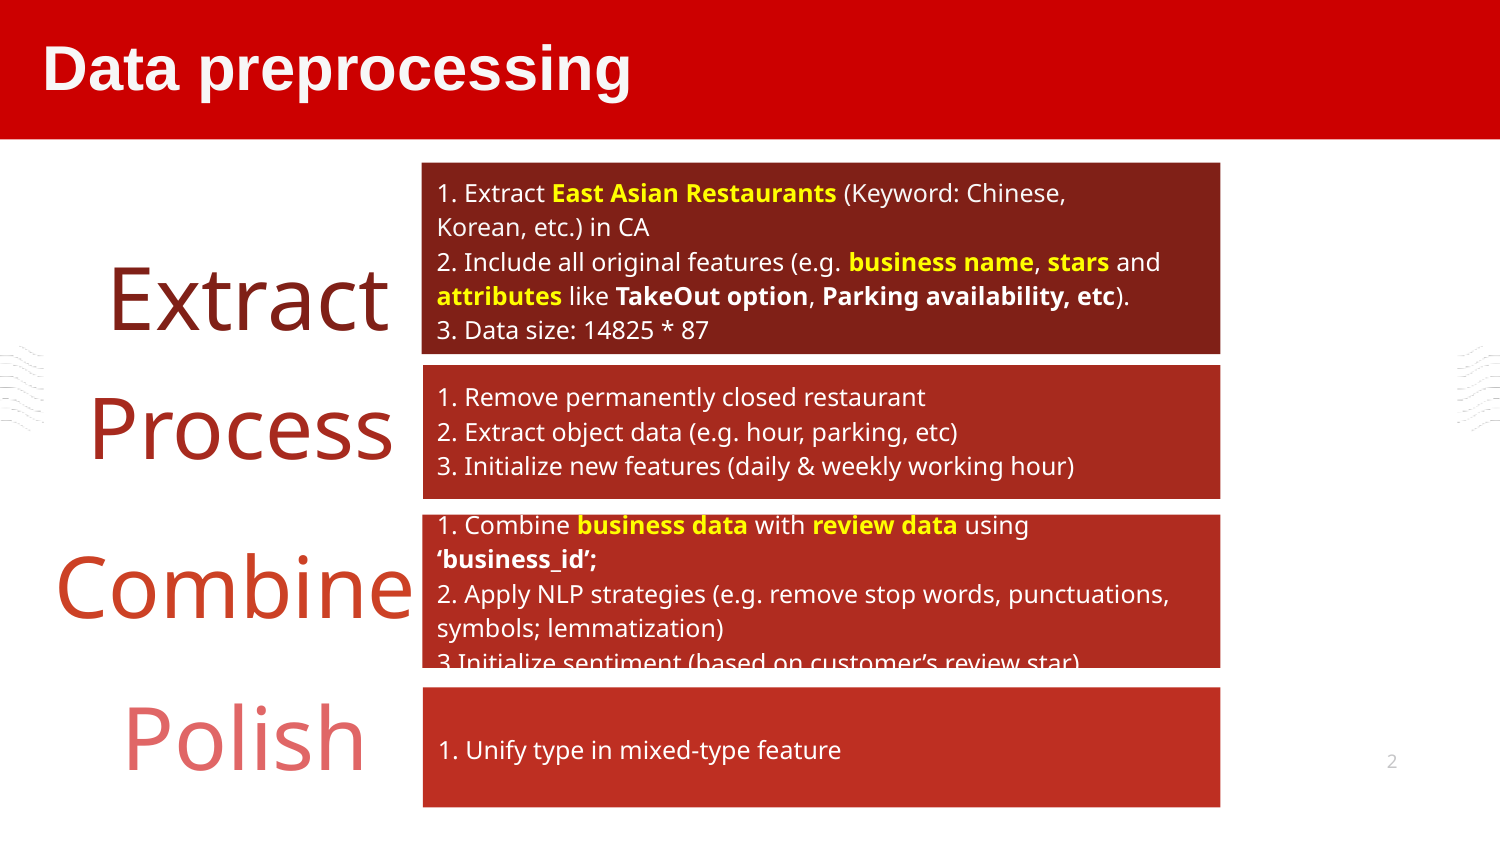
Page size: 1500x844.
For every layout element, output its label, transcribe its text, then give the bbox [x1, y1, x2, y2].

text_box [37, 364, 1221, 513]
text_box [91, 687, 1221, 808]
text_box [91, 162, 1221, 355]
list Data preprocessing [0, 0, 1500, 140]
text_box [15, 514, 1221, 669]
slide_number 2 [1376, 750, 1398, 775]
picture [0, 345, 44, 432]
picture [1457, 345, 1500, 432]
